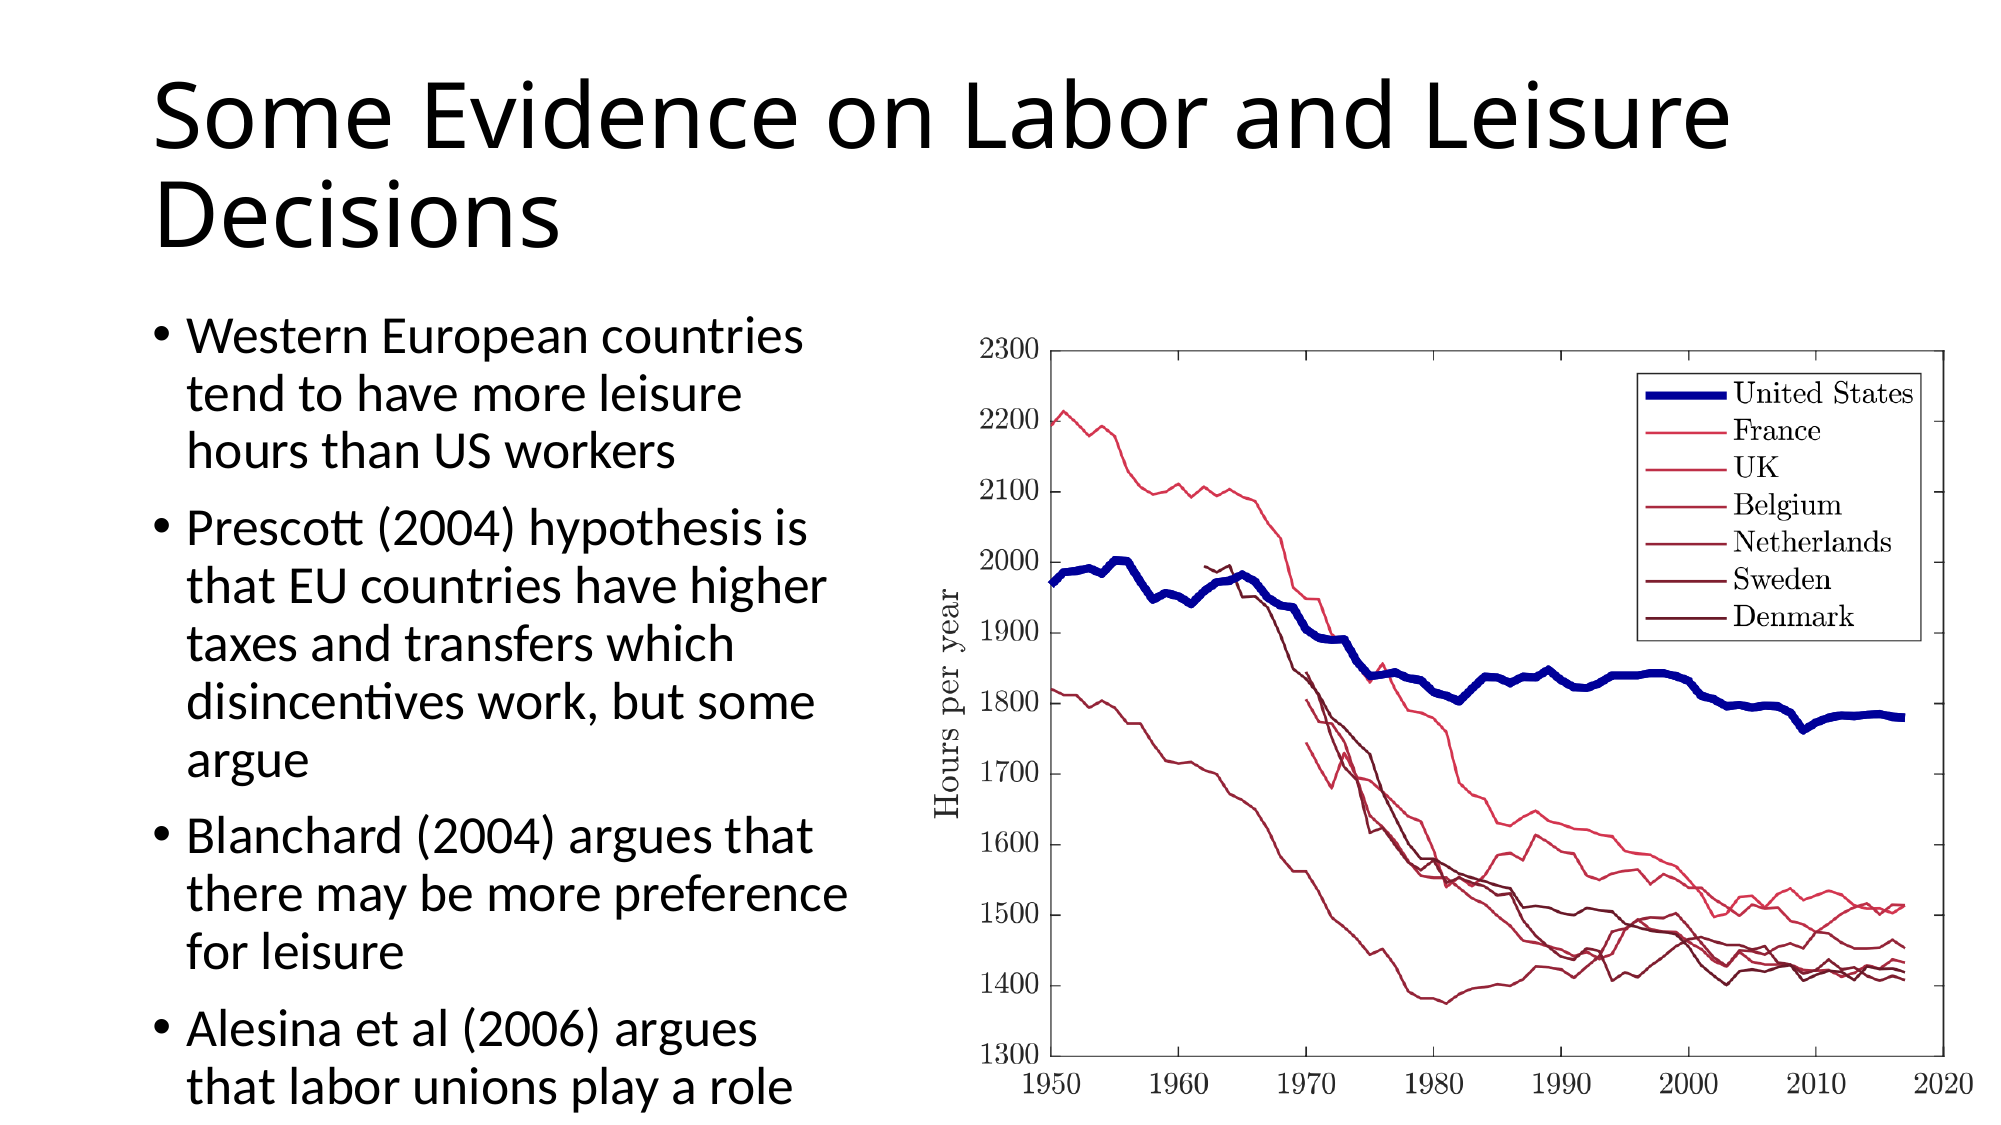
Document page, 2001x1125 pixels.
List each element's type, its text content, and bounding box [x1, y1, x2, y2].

list Western European countries tend to have more leisure hours than US workers Prescott (2004) hypothesis is that EU countries have higher taxes and transfers which disincentives work, but some argue Blanchard (2004) argues that there may be more preference for leisure Alesina et al (2006) argues that labor unions play a role [137, 299, 908, 1125]
title Some Evidence on Labor and Leisure Decisions [137, 59, 1907, 278]
picture [908, 299, 2000, 1125]
